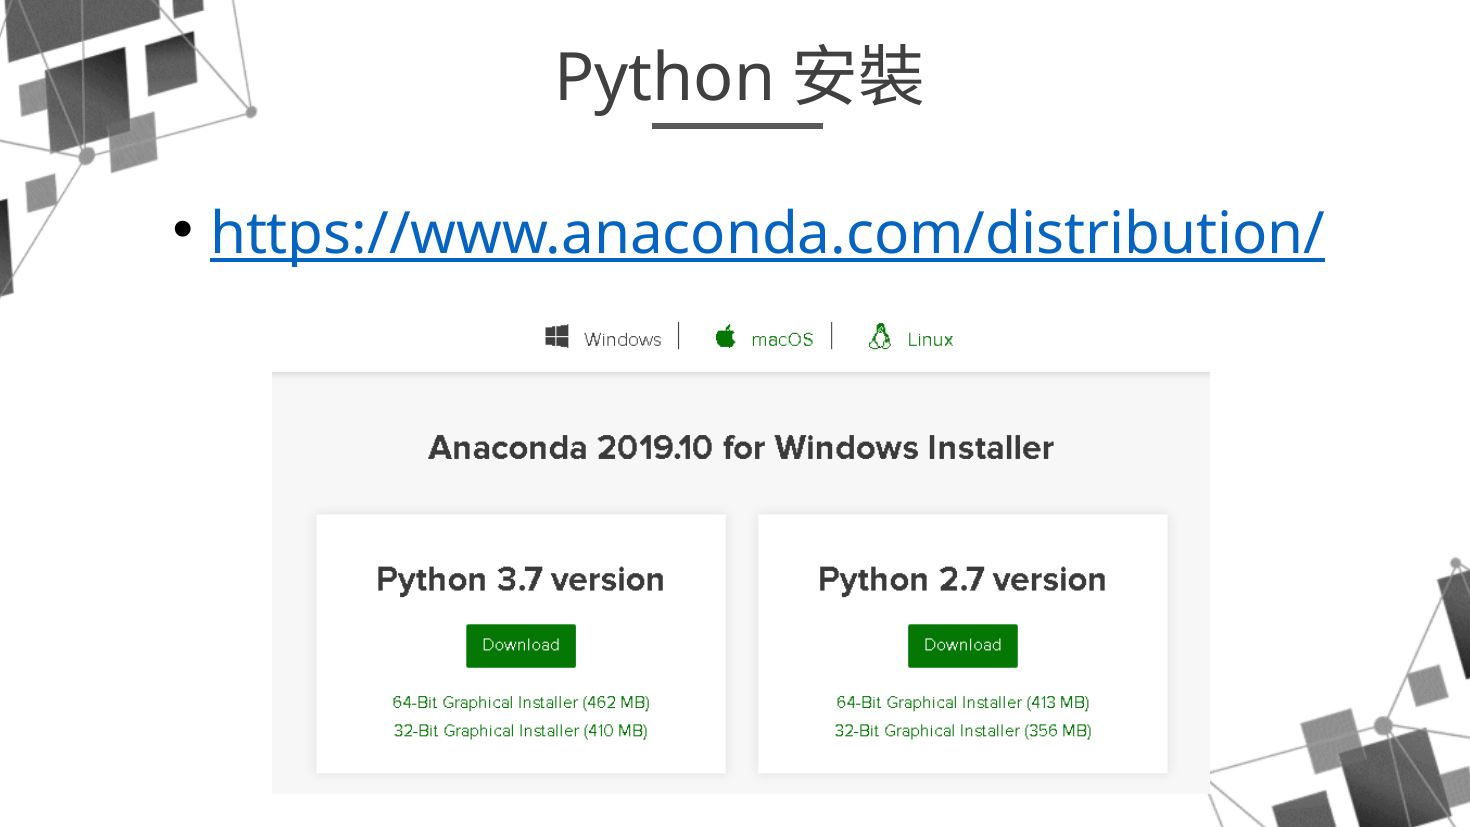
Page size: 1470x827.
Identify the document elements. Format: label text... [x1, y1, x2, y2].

list Python安裝 [483, 34, 997, 123]
picture [663, 0, 1301, 188]
picture [0, 0, 1470, 827]
list https://www.anaconda.com/distribution/ [157, 188, 1444, 296]
